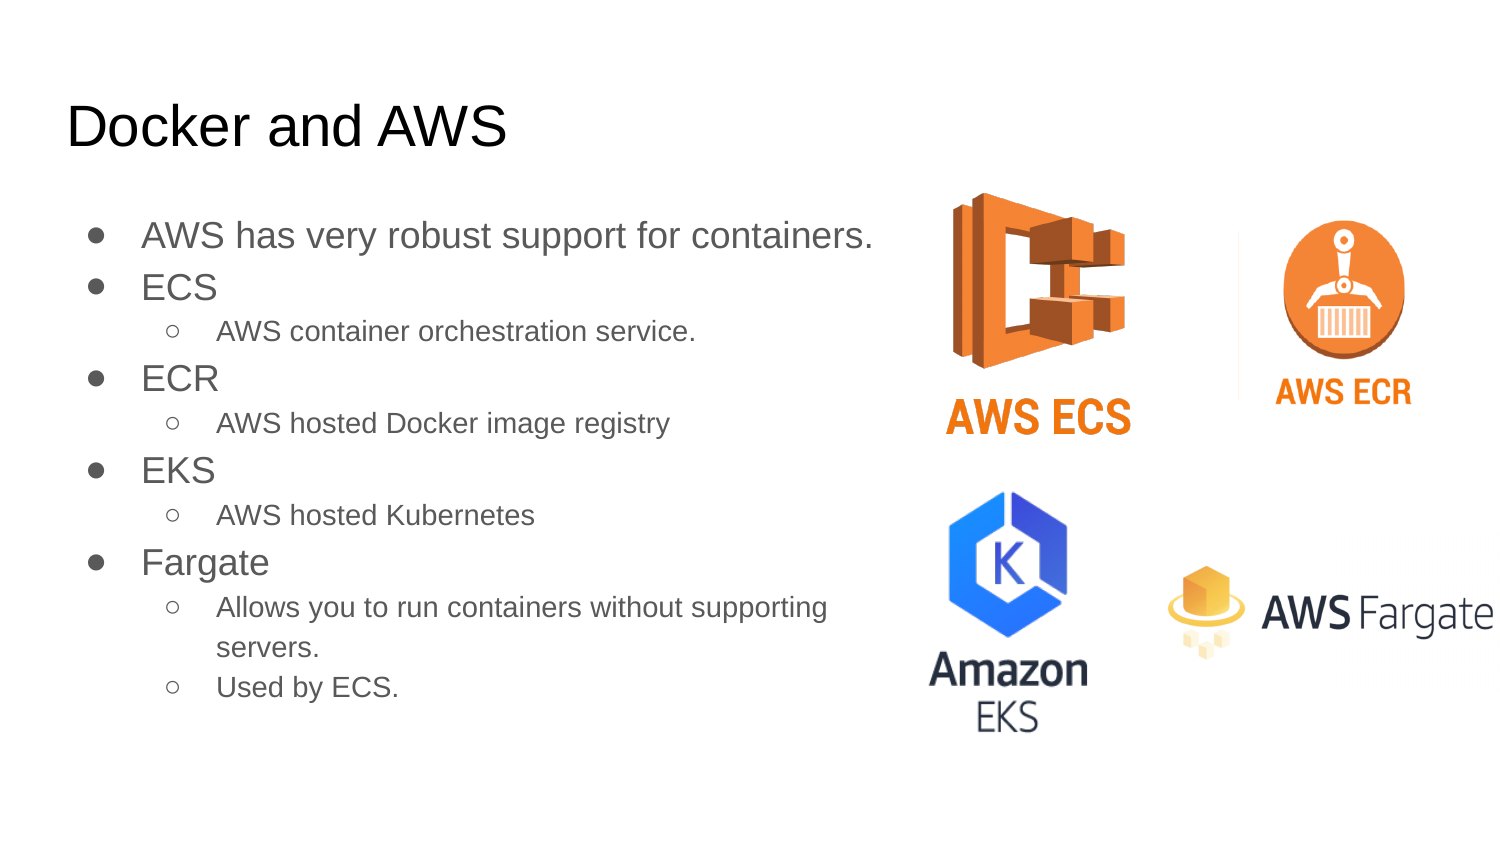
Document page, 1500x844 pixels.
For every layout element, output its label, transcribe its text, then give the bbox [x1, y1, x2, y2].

list AWS has very robust support for containers. ECS AWS container orchestration service. ECR AWS hosted Docker image registry EKS AWS hosted Kubernetes Fargate Allows you to run containers without supporting servers. Used by ECS. [51, 189, 897, 803]
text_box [888, 166, 1500, 743]
title Docker and AWS [51, 72, 1449, 167]
